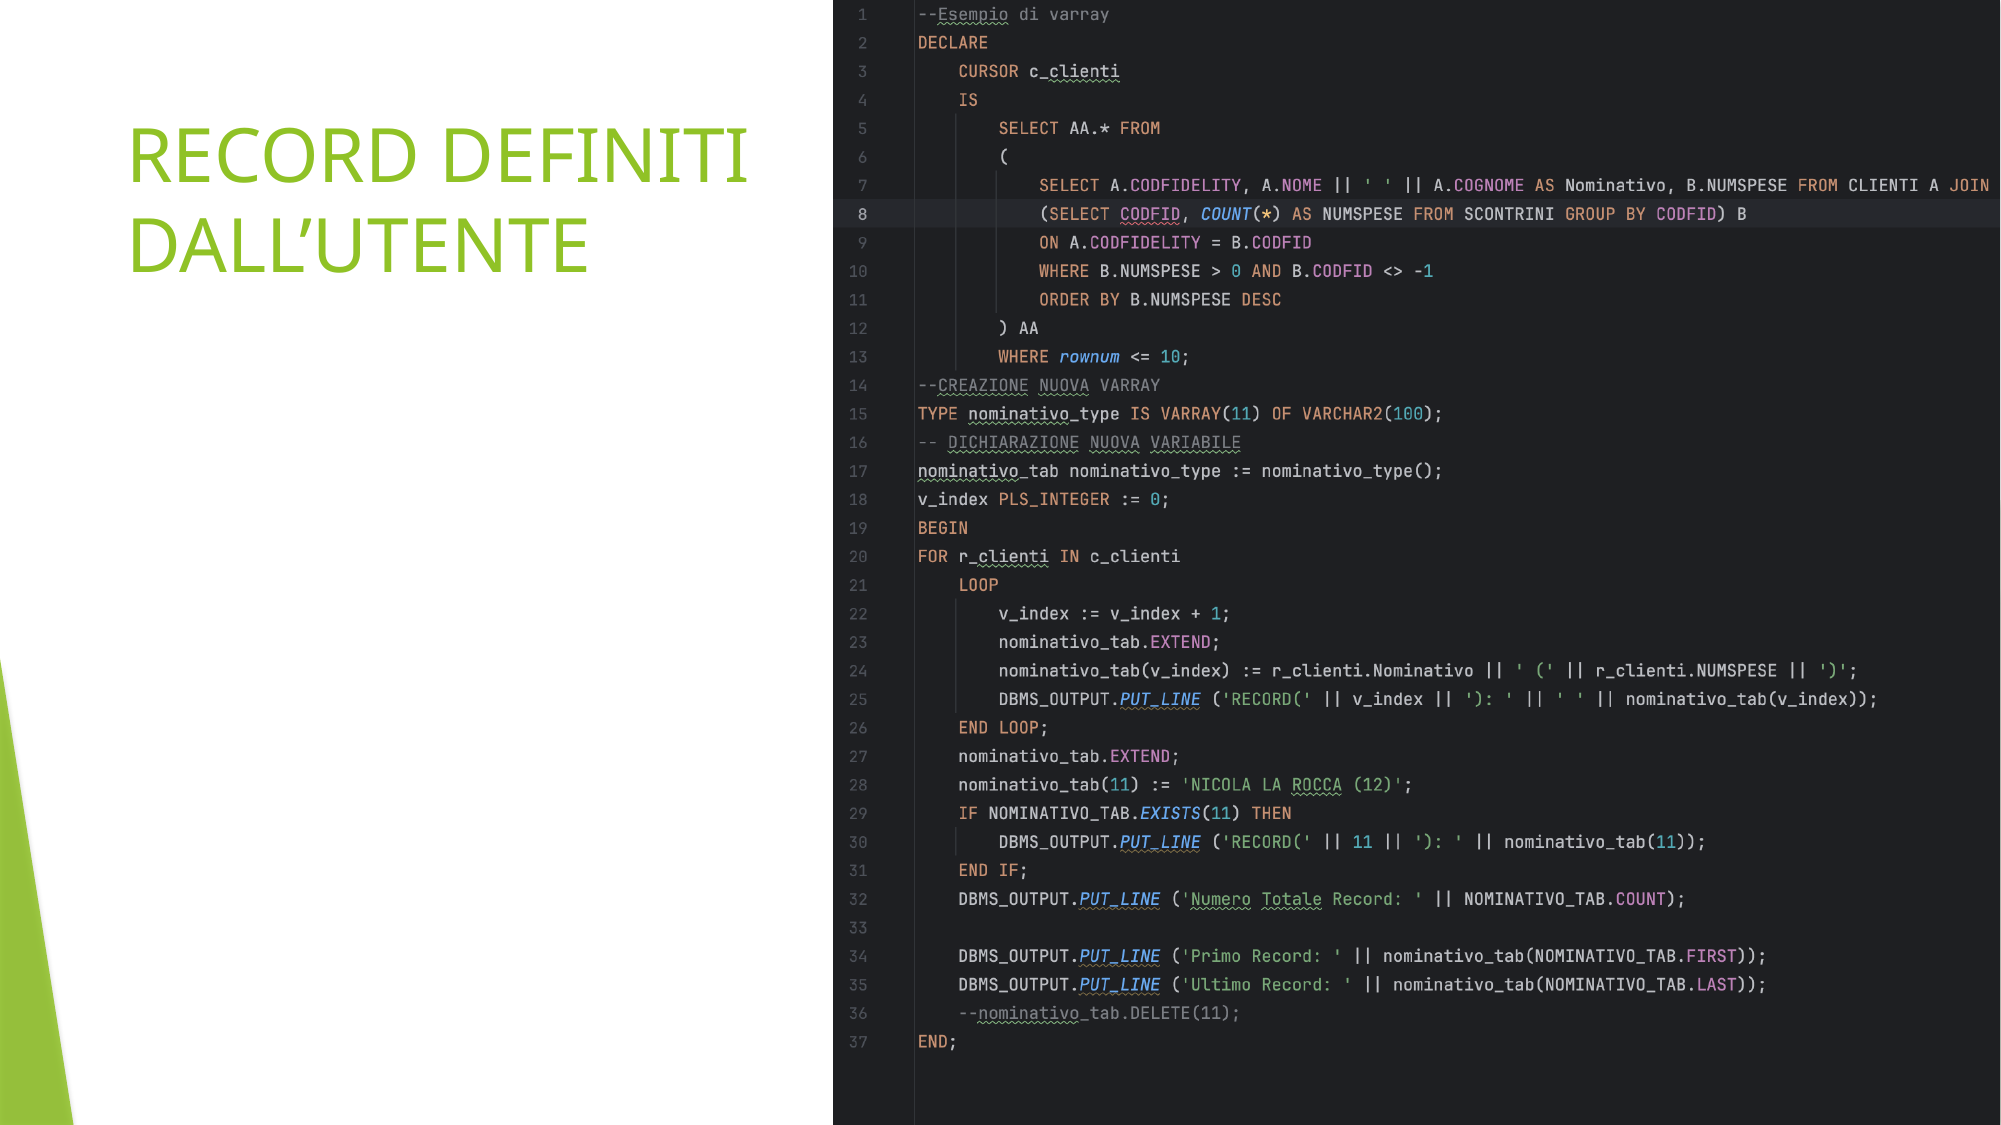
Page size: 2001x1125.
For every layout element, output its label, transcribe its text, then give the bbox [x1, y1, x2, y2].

title RECORD DEFINITI DALL’UTENTE [111, 99, 828, 317]
picture [832, 0, 2000, 1125]
